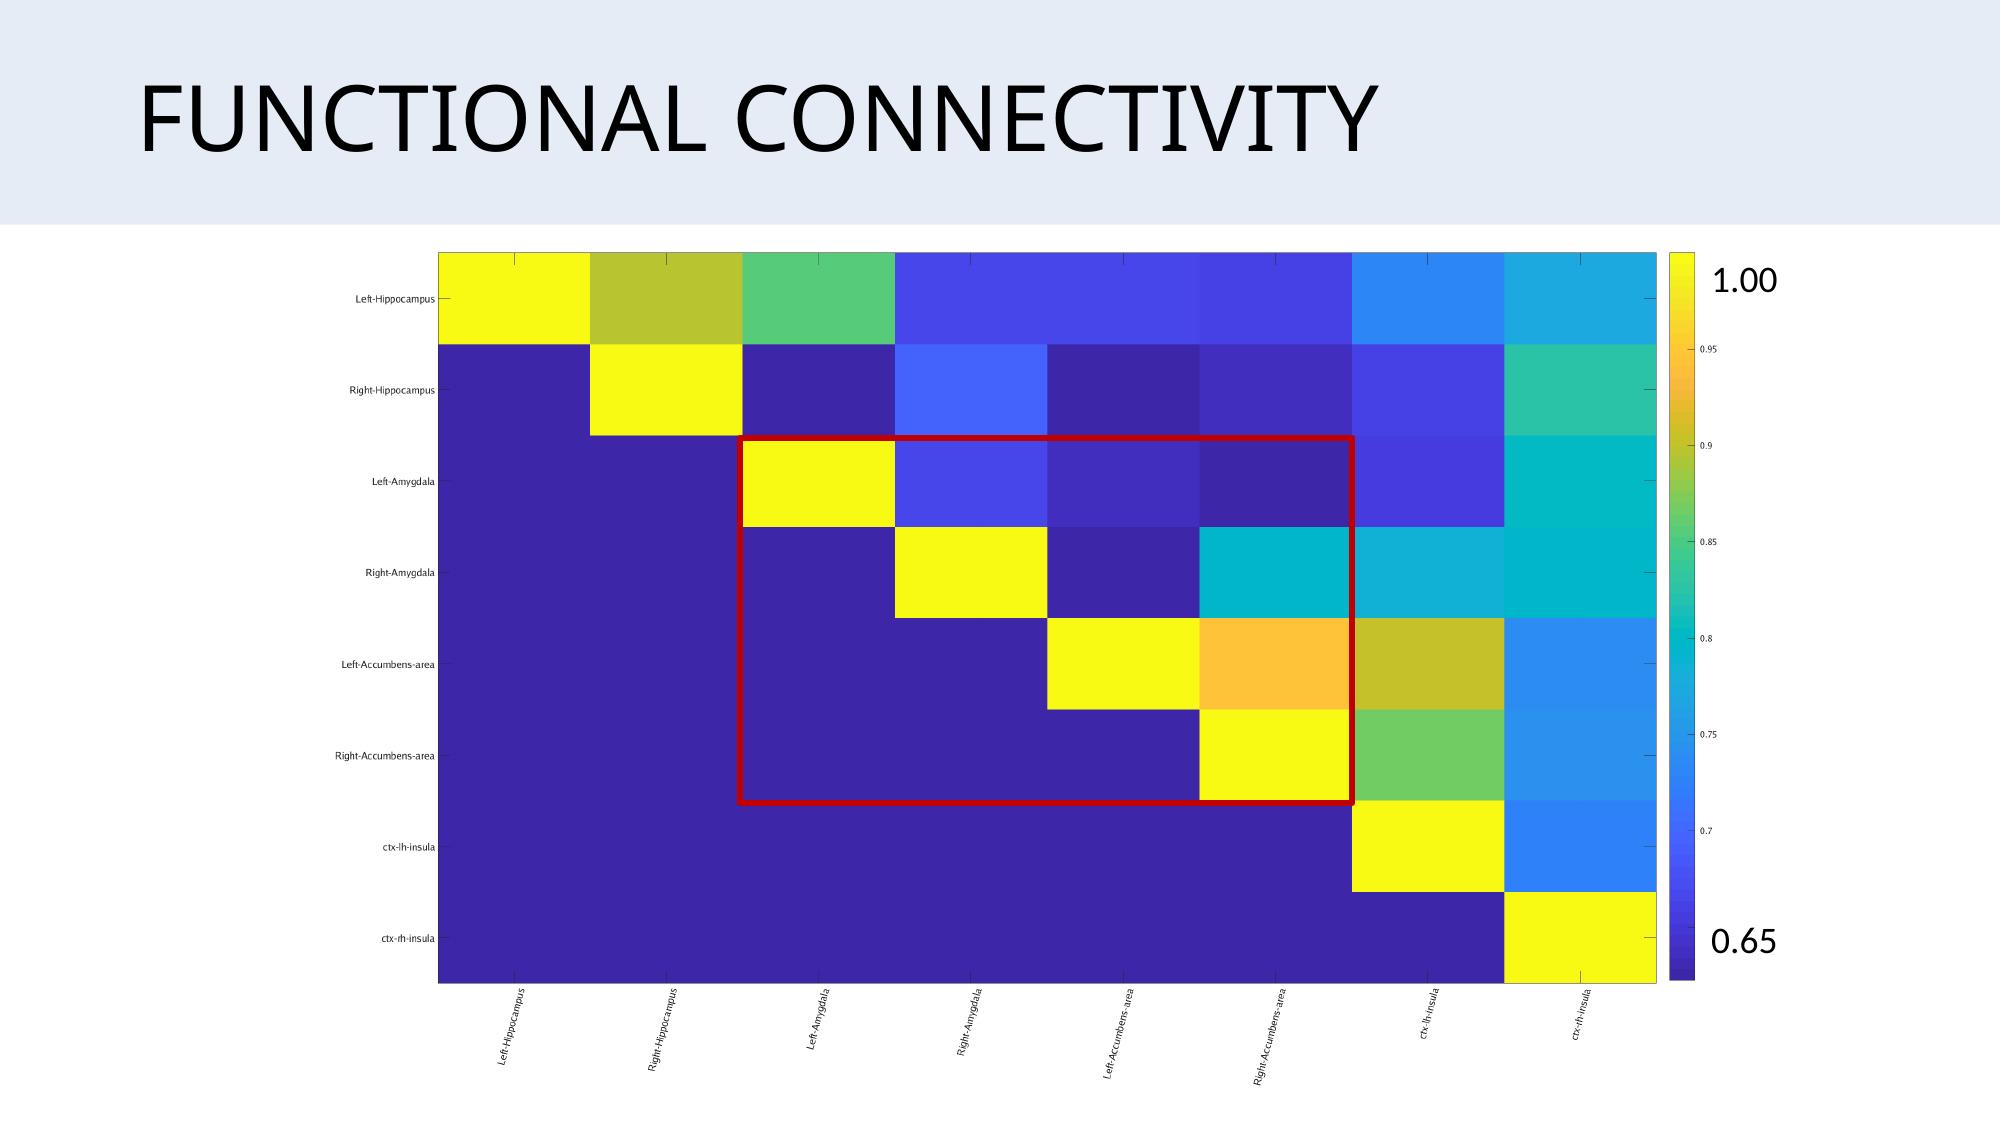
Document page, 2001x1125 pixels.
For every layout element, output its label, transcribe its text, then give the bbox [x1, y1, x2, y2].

picture [234, 242, 1876, 1086]
title FUNCTIONAL CONNECTIVITY [121, 12, 1989, 231]
text_box [0, 0, 2000, 225]
